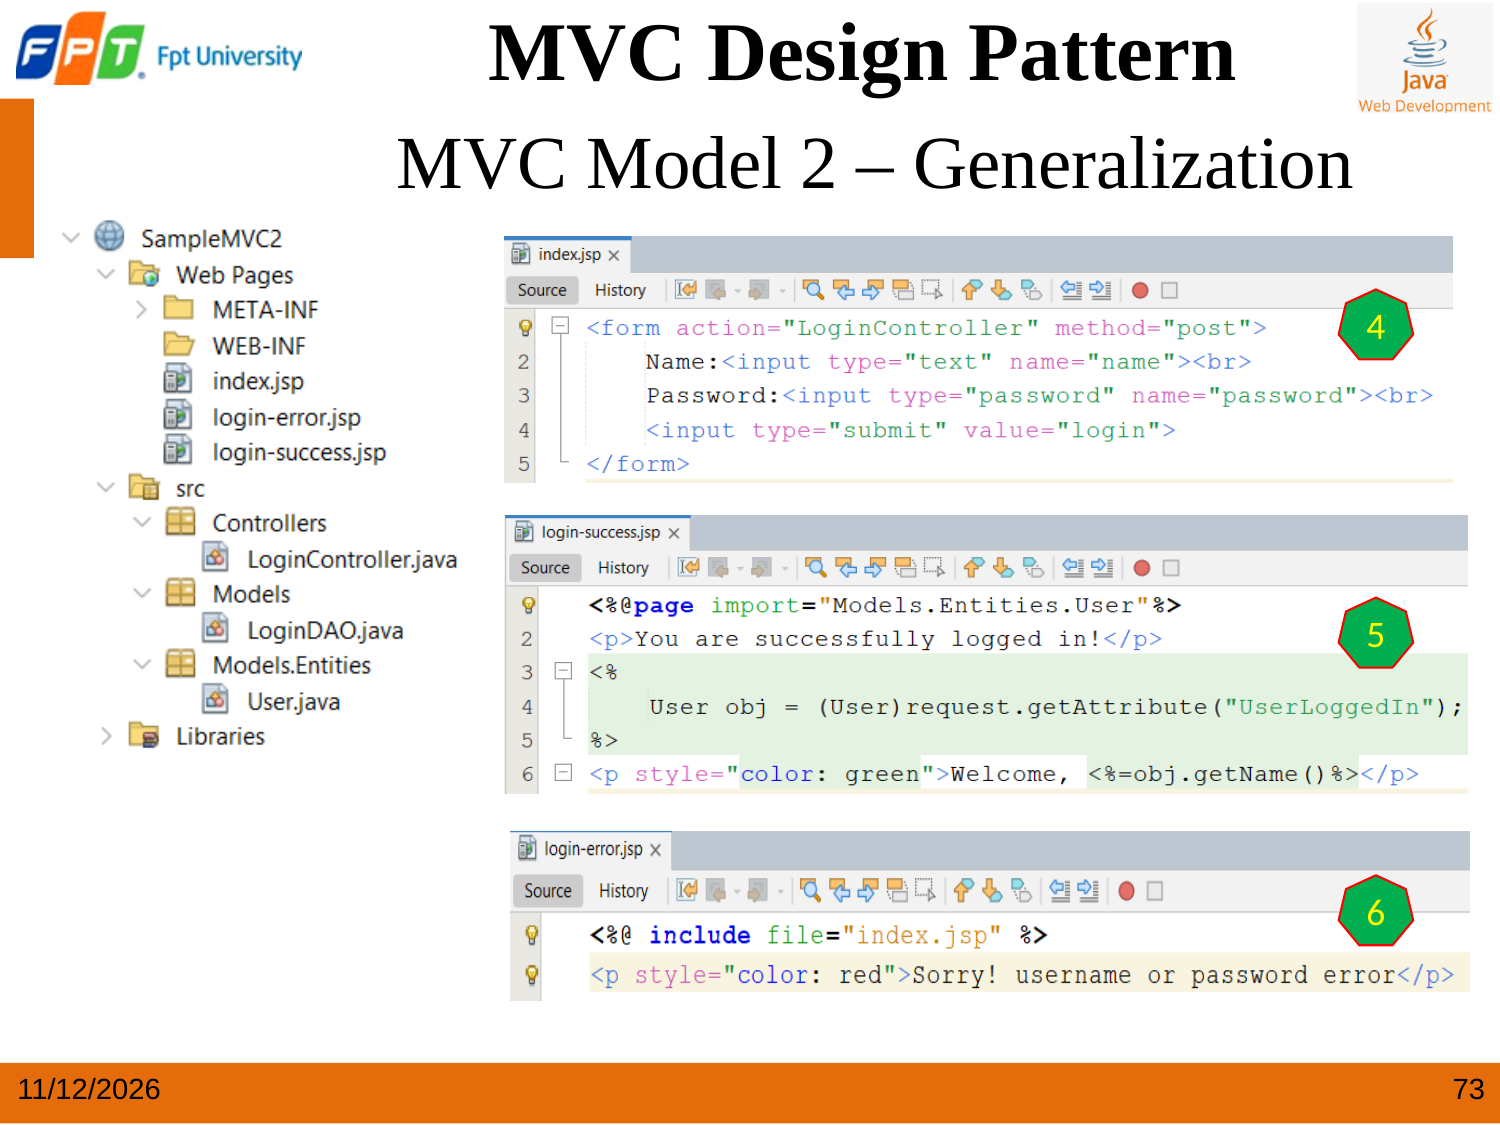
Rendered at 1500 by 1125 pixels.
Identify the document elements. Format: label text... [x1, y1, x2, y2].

slide_number 73 [1050, 1063, 1500, 1124]
picture [509, 831, 1471, 1002]
picture [504, 236, 1453, 483]
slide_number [2, 1063, 231, 1123]
picture [61, 219, 474, 757]
picture [504, 514, 1468, 794]
text_box MVC Design Pattern MVC Model 2 – Generalization [246, 0, 1500, 204]
picture [16, 11, 246, 85]
